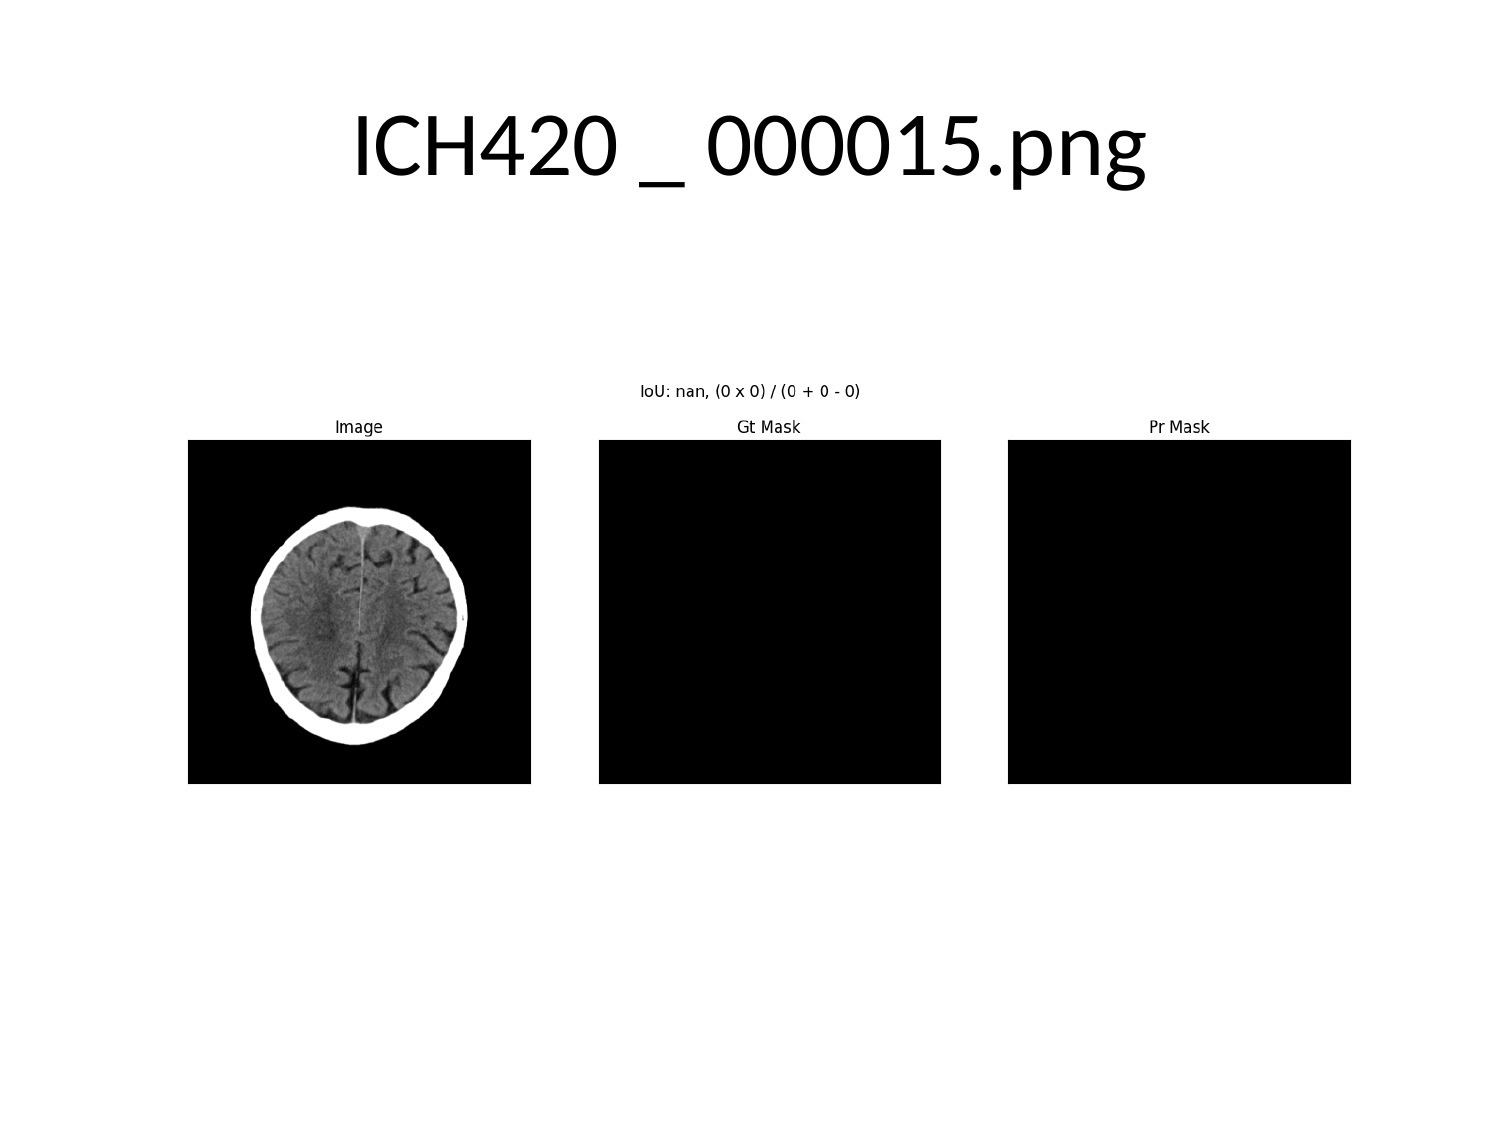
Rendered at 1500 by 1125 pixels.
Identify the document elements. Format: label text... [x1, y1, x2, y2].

picture [0, 374, 1500, 844]
title ICH420 _ 000015.png [75, 45, 1425, 233]
